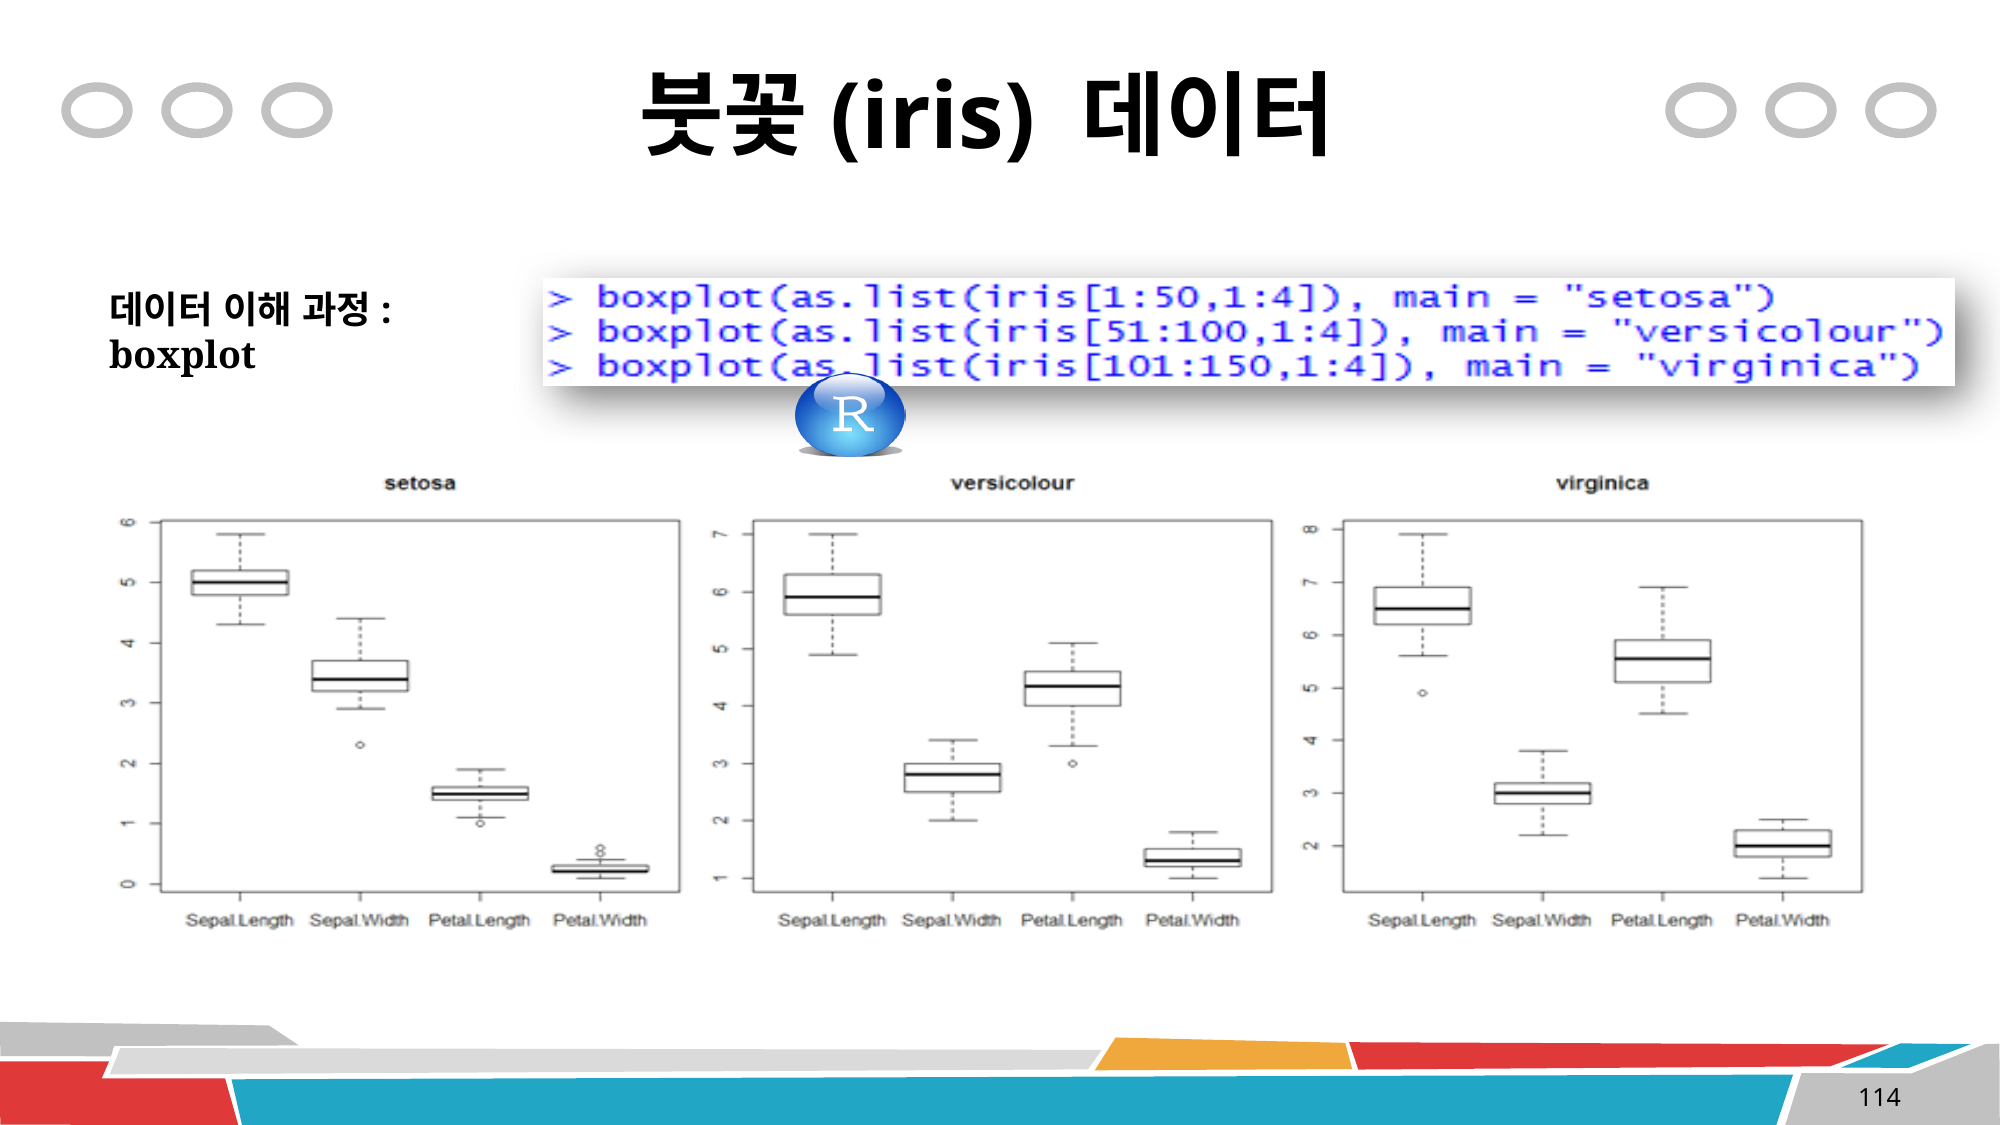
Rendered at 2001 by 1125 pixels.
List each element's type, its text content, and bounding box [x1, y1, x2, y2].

text_box 데이터 이해 과정: boxplot [94, 278, 408, 384]
picture [70, 278, 1955, 988]
title 붓꽃(iris) 데이터 [350, 18, 1650, 206]
slide_number 114 [1816, 1080, 1916, 1118]
